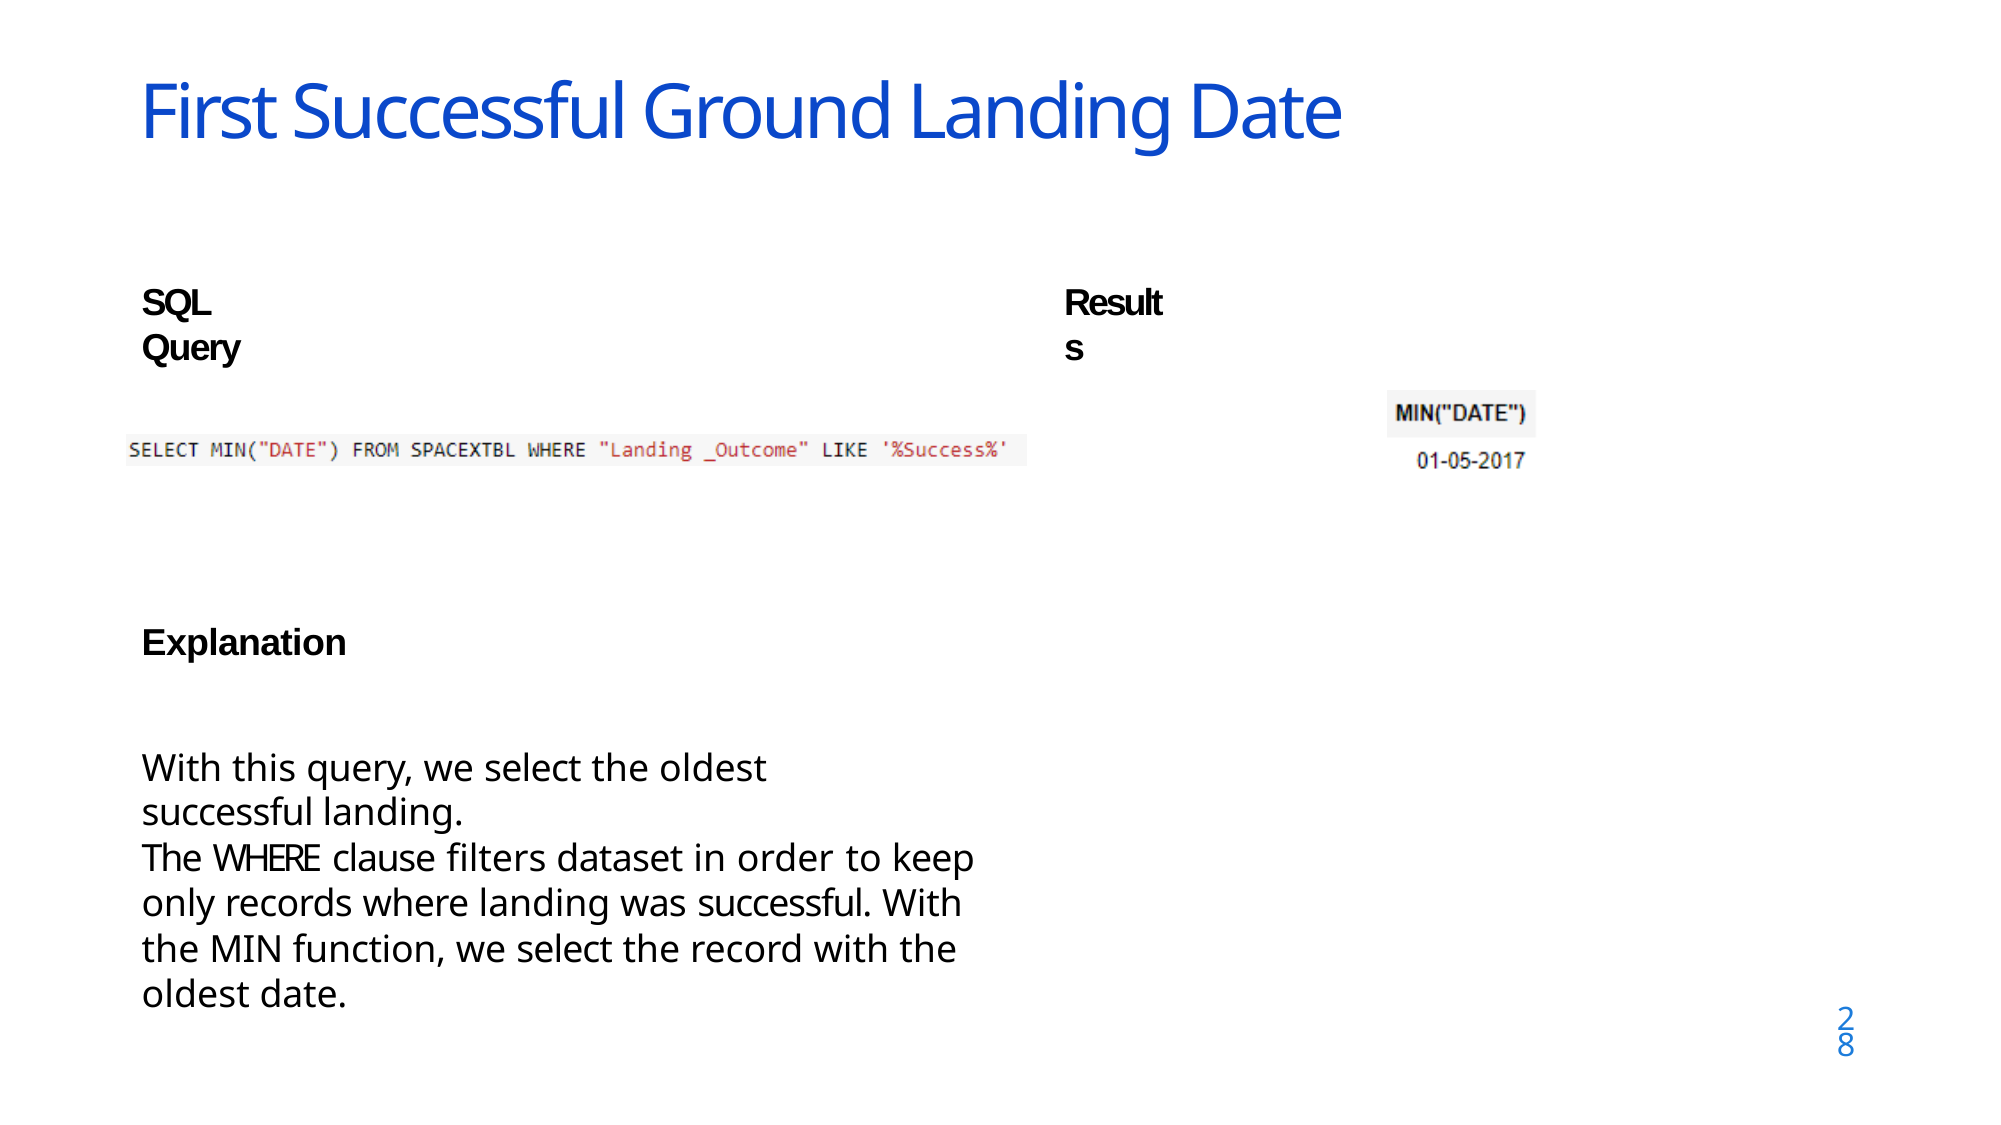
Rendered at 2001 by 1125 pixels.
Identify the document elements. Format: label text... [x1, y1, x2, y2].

slide_number 28 [1819, 697, 1875, 1125]
picture [1387, 390, 1538, 480]
text_box SQL Query [139, 276, 318, 369]
text_box Explanation With this query, we select the oldest successful landing. The WHERE clause filters dataset in order to keep only records where landing was successful. With the MIN function, we select the record with the oldest date. [139, 615, 1015, 1016]
title First Successful Ground Landing Date [137, 59, 1863, 251]
picture [126, 434, 1027, 466]
text_box Results [1062, 276, 1180, 369]
